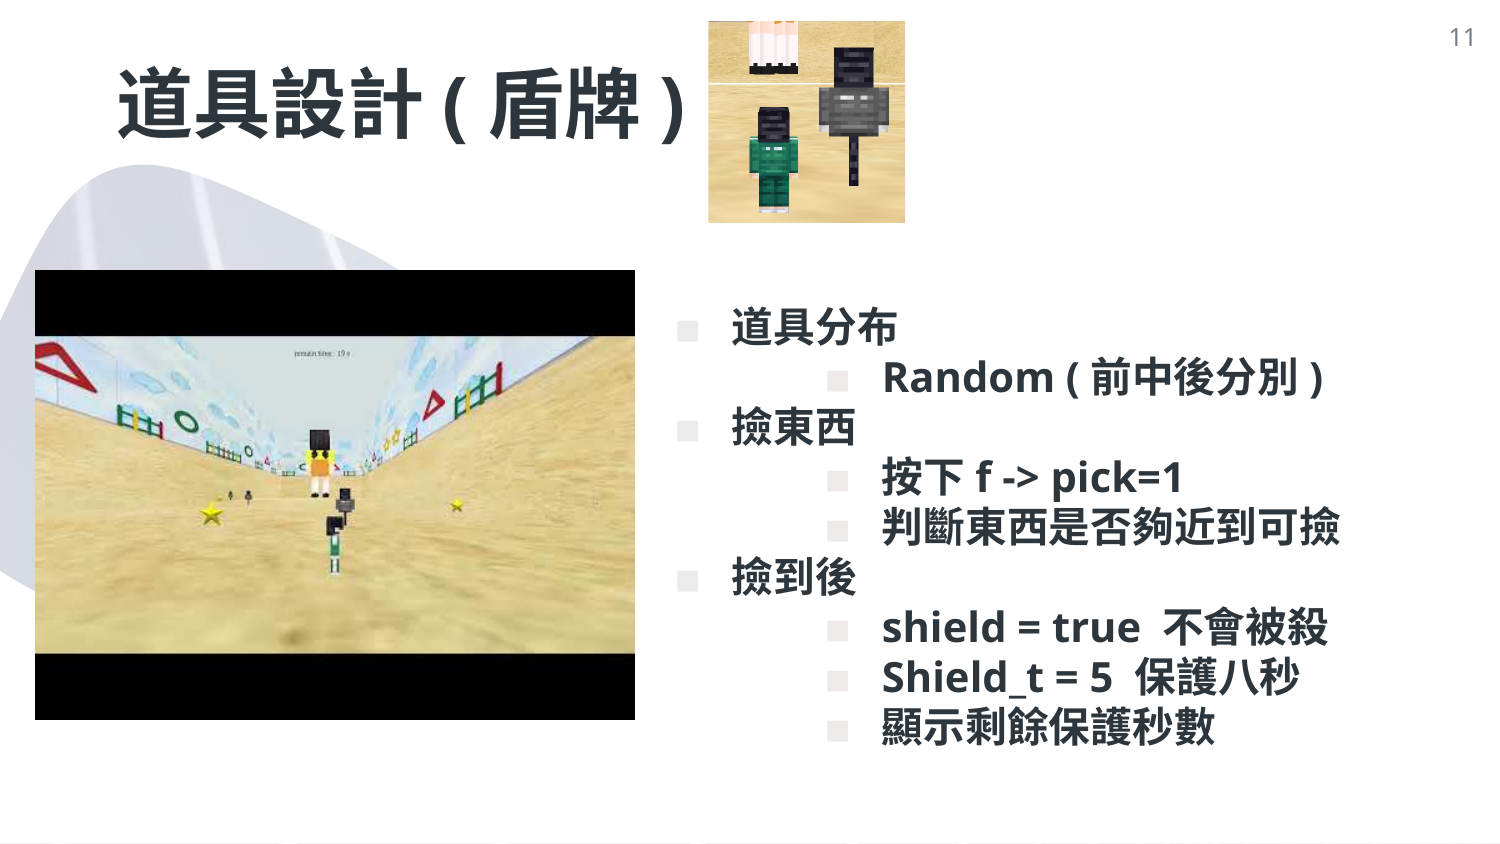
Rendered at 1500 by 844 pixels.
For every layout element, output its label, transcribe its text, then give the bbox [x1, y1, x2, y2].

picture [707, 20, 906, 223]
title 道具設計(盾牌) [64, 55, 702, 167]
picture [0, 167, 635, 721]
list 道具分布 Random (前中後分別) 撿東西 按下f -> pick=1 判斷東西是否夠近到可撿 撿到後 shield = true 不會被殺 Shield_t = 5 保護八秒 顯示剩餘保護秒數 [656, 300, 1466, 795]
slide_number ‹#› [1387, 21, 1478, 86]
